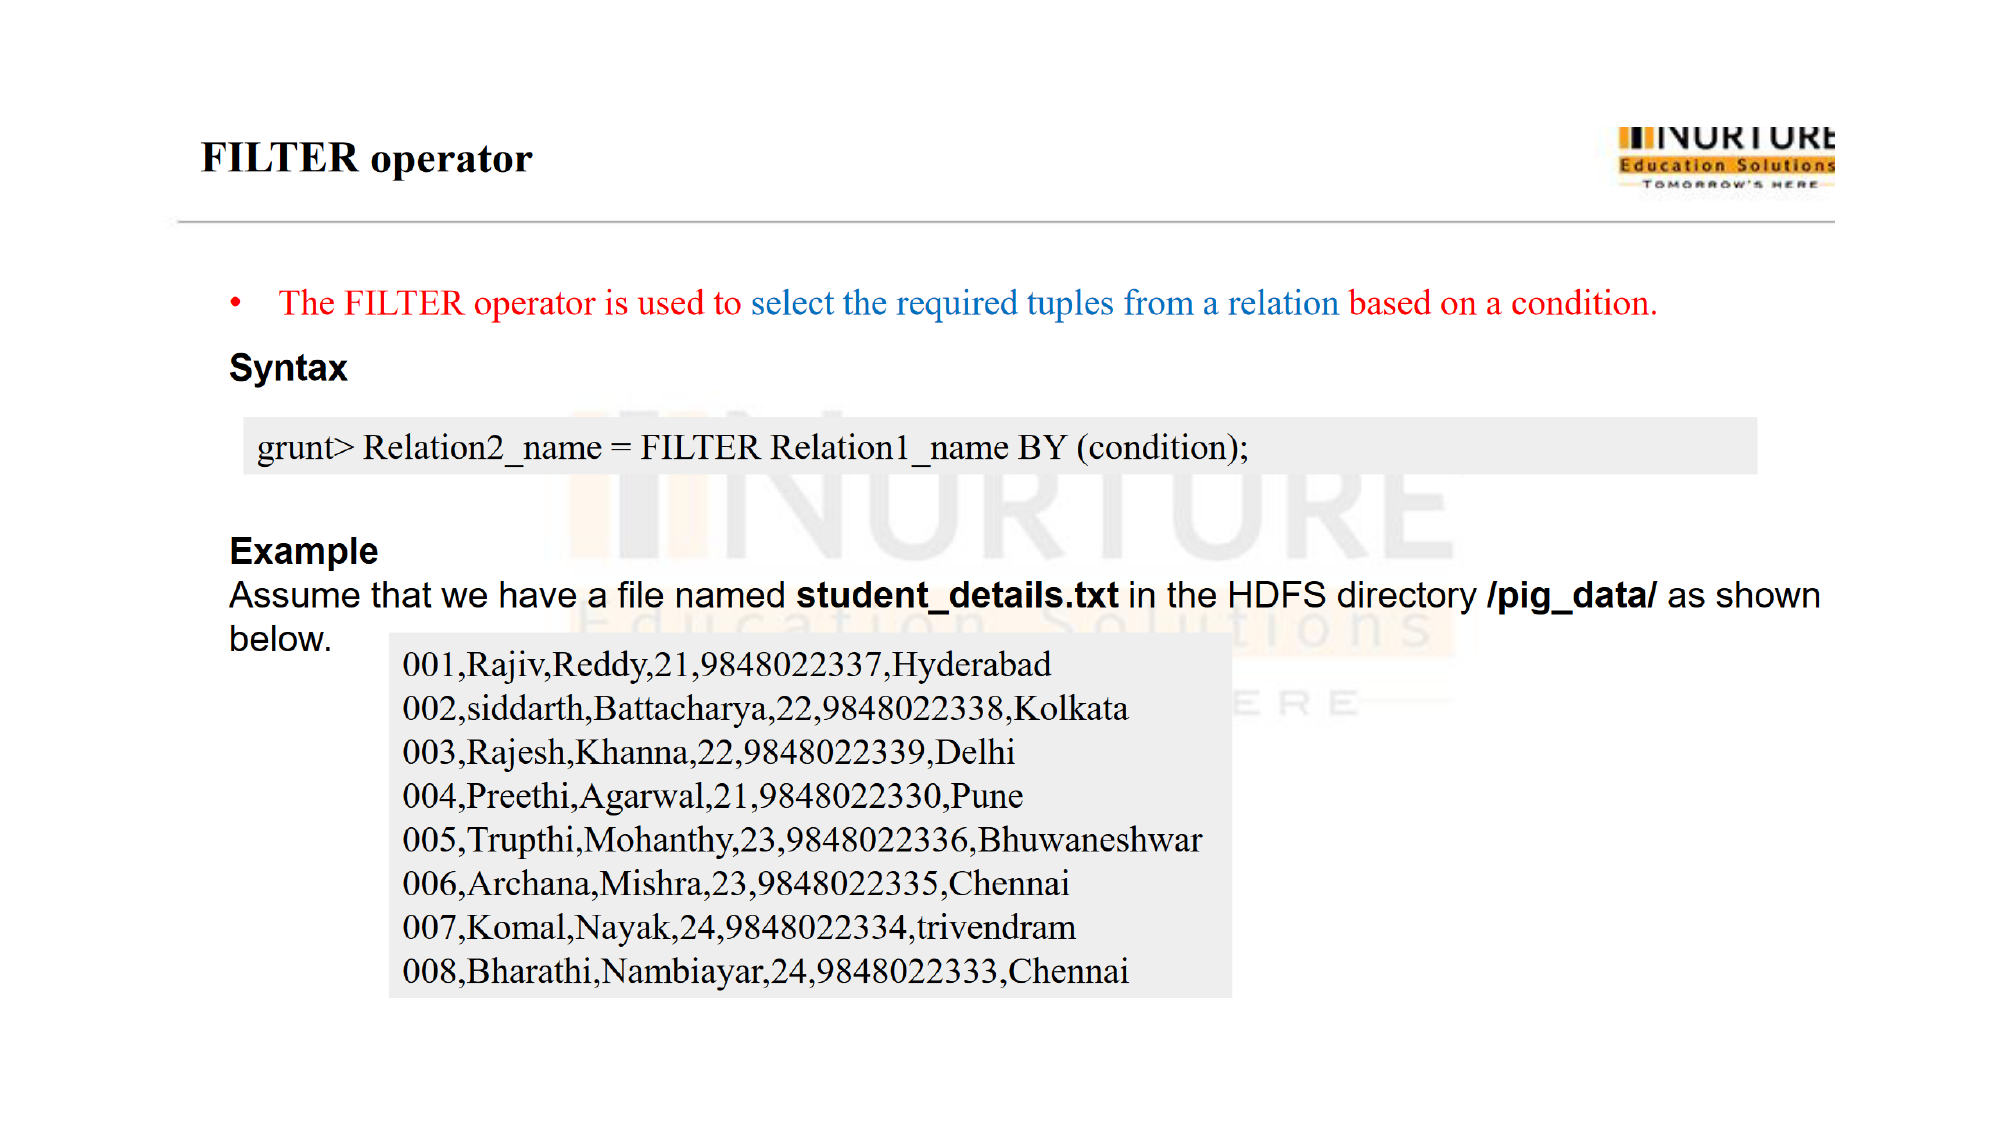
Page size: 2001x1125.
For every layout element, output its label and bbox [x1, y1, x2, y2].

picture [165, 127, 1835, 998]
